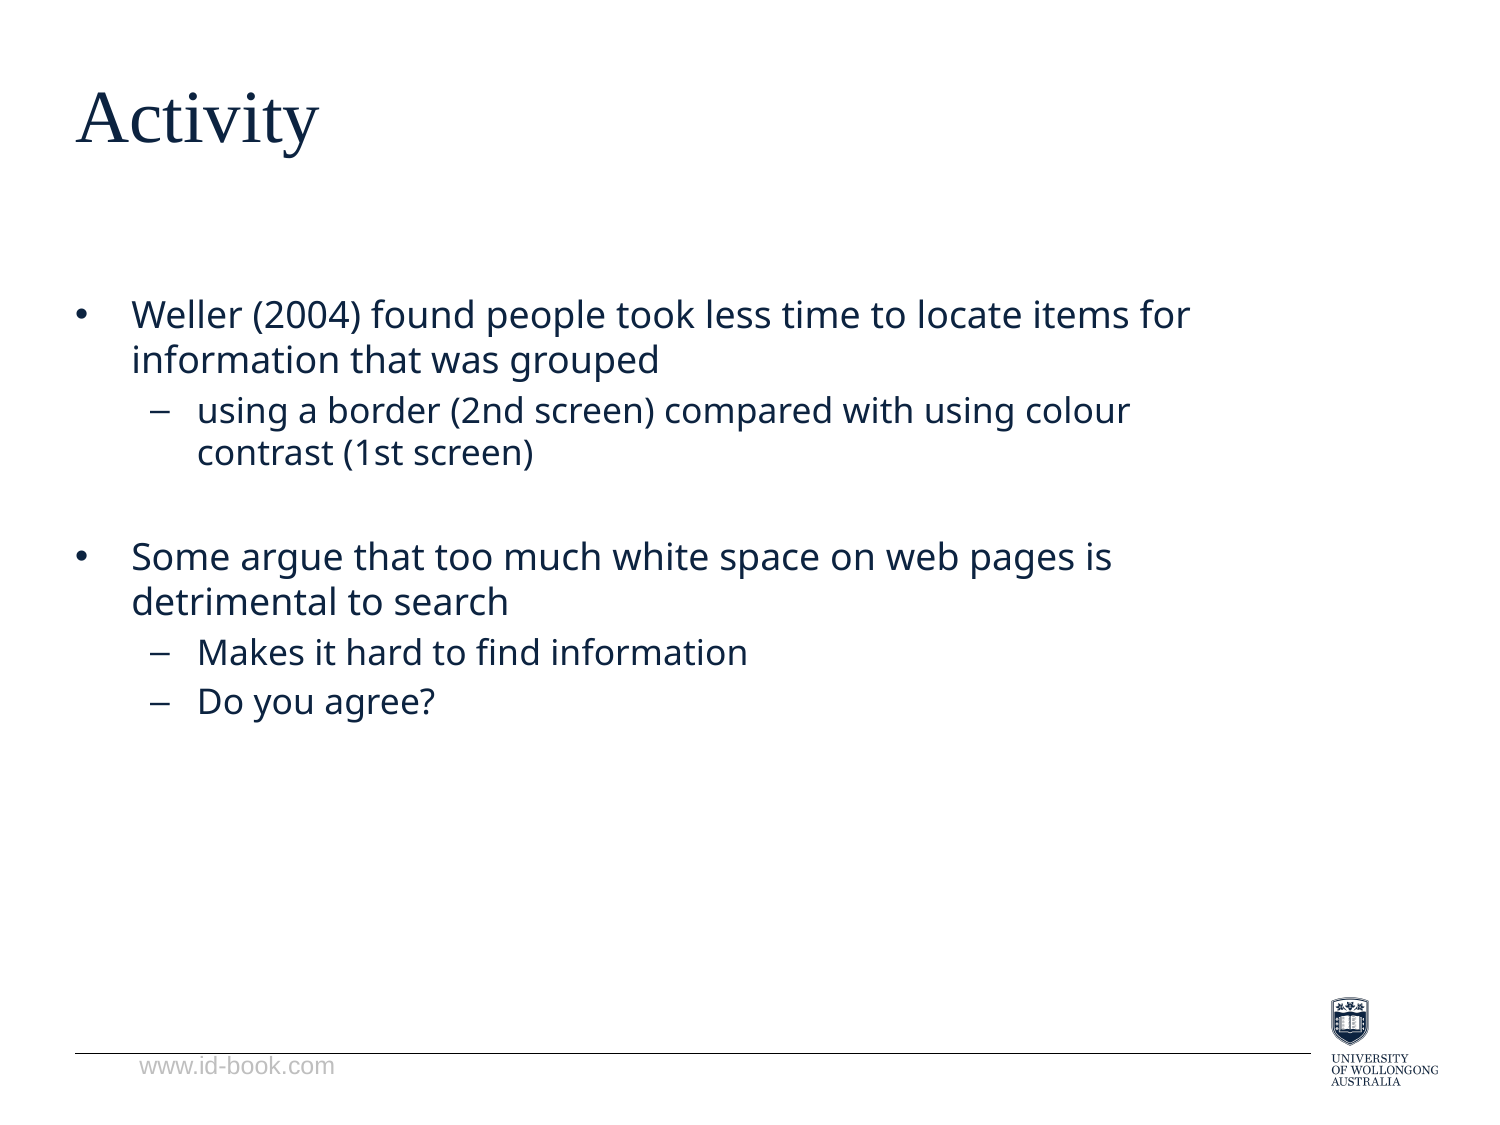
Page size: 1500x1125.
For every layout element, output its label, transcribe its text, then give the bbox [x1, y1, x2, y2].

footer www.id-book.com [0, 1042, 475, 1103]
list Weller (2004) found people took less time to locate items for information that was grouped using a border (2nd screen) compared with using colour contrast (1st screen) Some argue that too much white space on web pages is detrimental to search Makes it hard to find information Do you agree? [75, 290, 1270, 1028]
title Activity [75, 67, 1270, 207]
